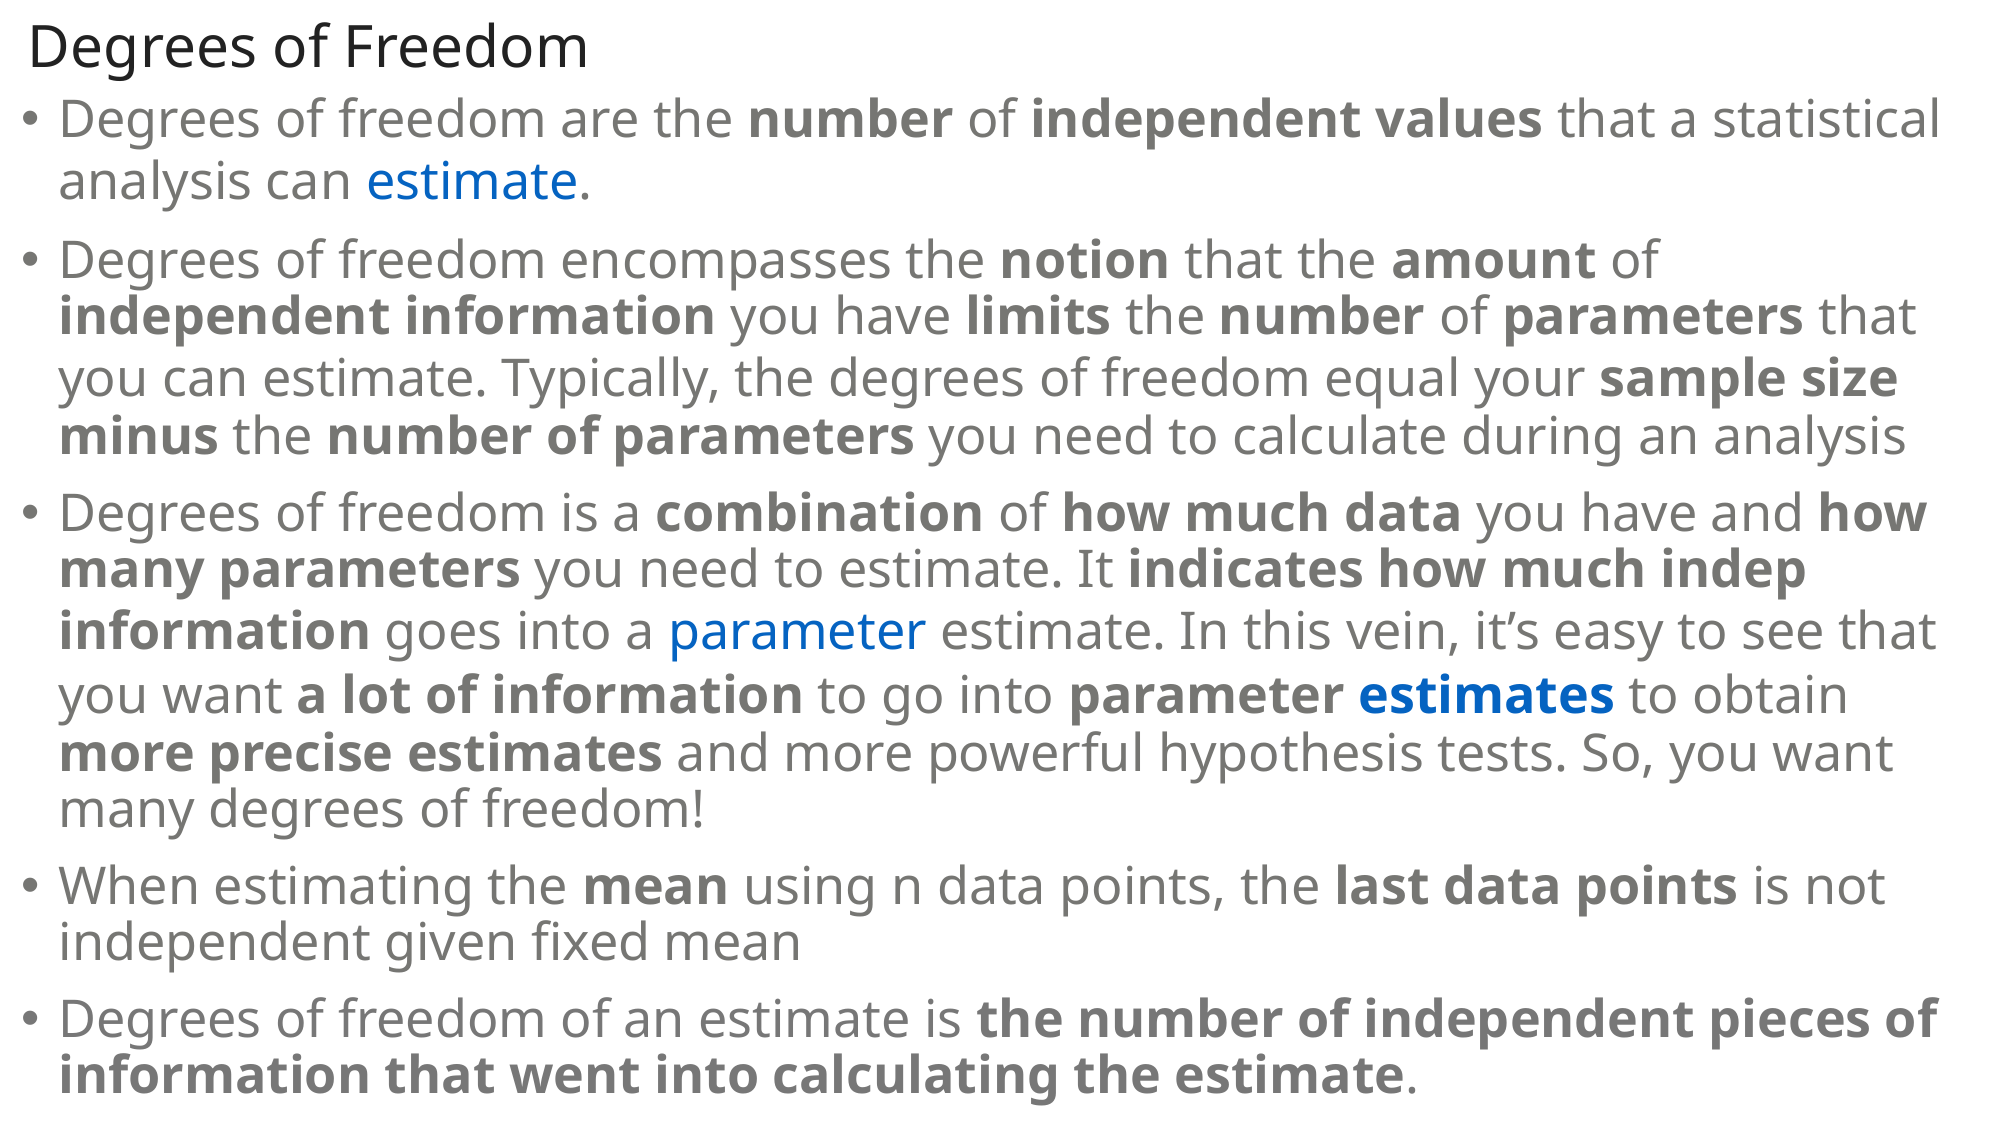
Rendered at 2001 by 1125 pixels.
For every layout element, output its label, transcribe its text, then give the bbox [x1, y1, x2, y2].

list Degrees of freedom are the number of independent values that a statistical analysis can estimate. Degrees of freedom encompasses the notion that the amount of independent information you have limits the number of parameters that you can estimate. Typically, the degrees of freedom equal your sample size minus the number of parameters you need to calculate during an analysis Degrees of freedom is a combination of how much data you have and how many parameters you need to estimate. It indicates how much indep information goes into a parameter estimate. In this vein, it’s easy to see that you want a lot of information to go into parameter estimates to obtain more precise estimates and more powerful hypothesis tests. So, you want many degrees of freedom! When estimating the mean using n data points, the last data points is not independent given fixed mean Degrees of freedom of an estimate is the number of independent pieces of information that went into calculating the estimate. [5, 84, 1993, 1108]
title Degrees of Freedom [12, 9, 1971, 84]
